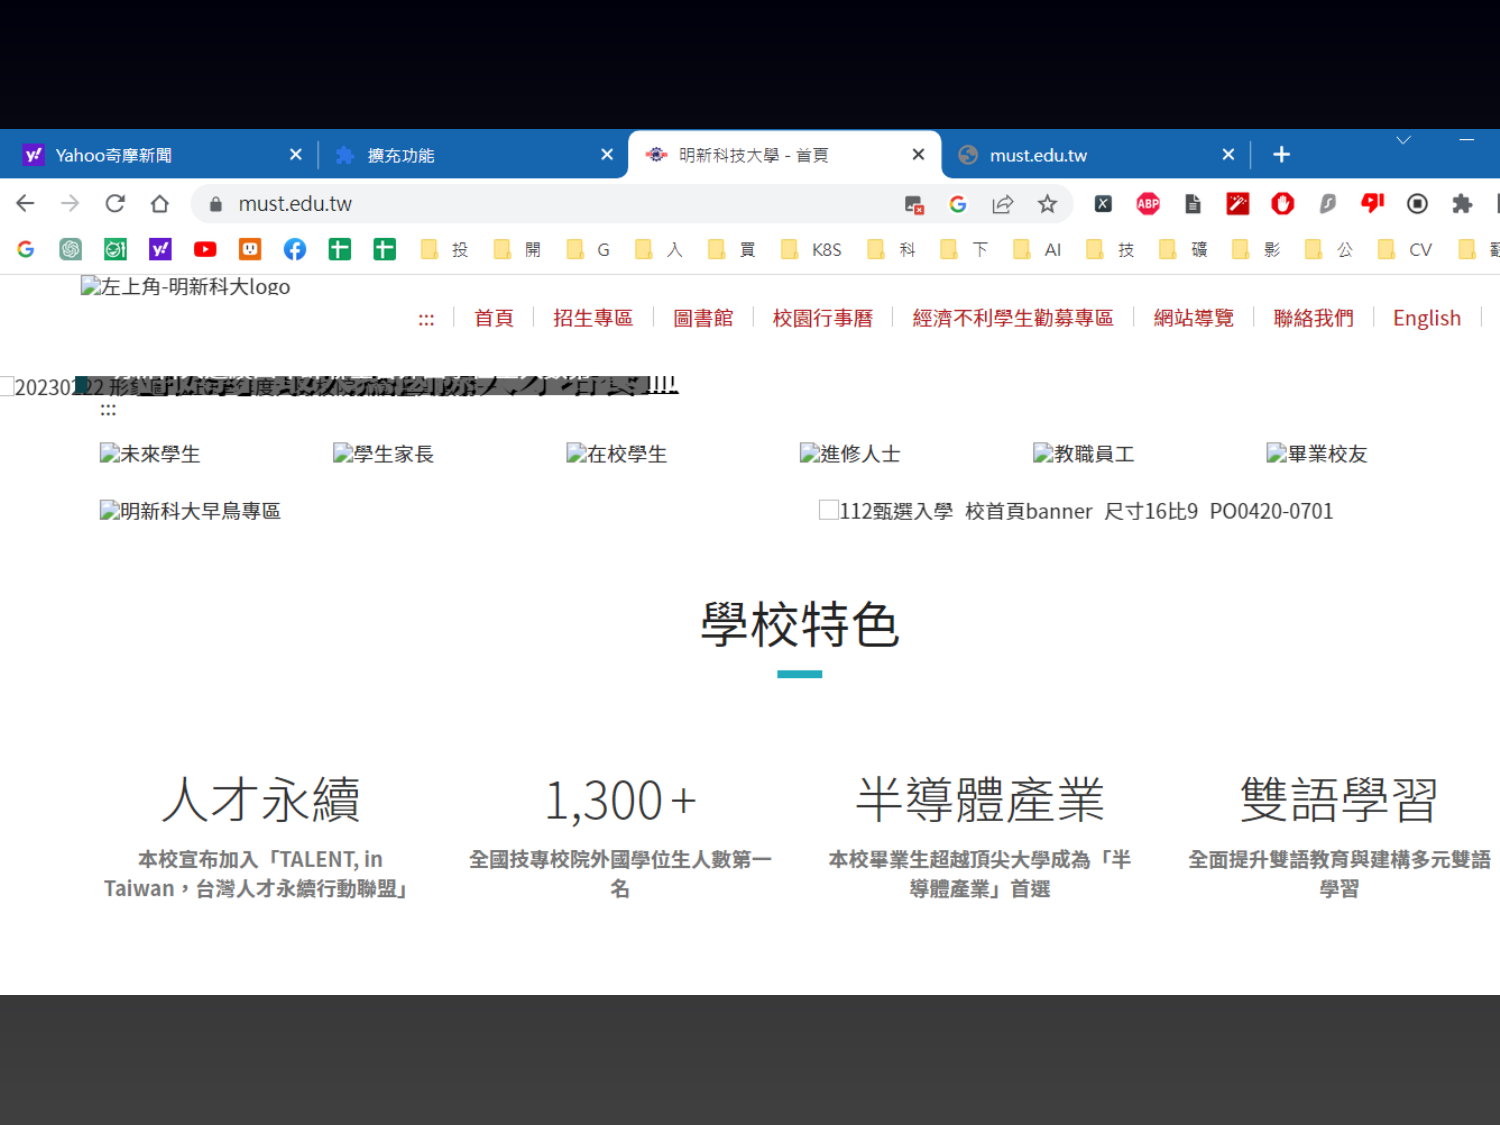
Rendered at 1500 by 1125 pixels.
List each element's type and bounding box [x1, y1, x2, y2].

picture [0, 129, 1500, 996]
